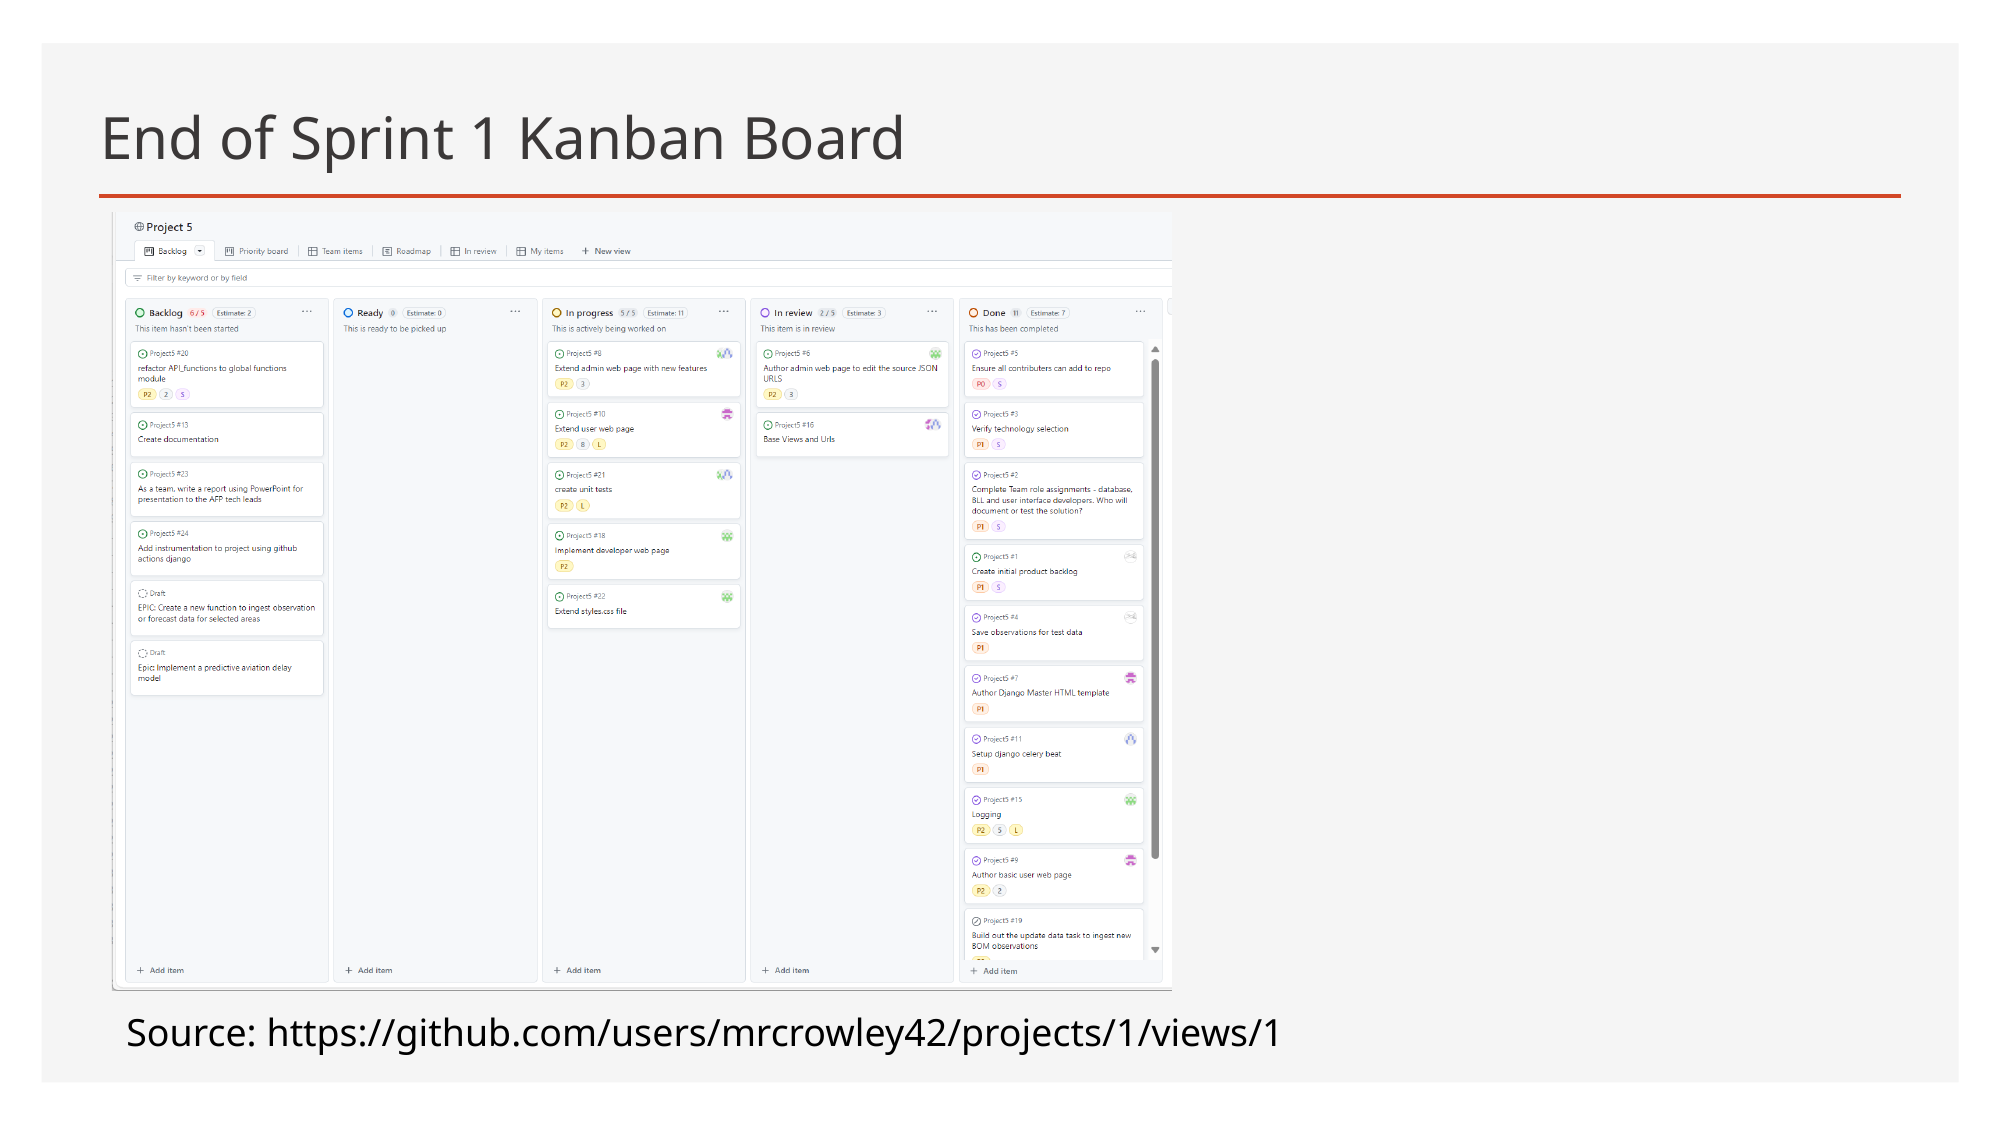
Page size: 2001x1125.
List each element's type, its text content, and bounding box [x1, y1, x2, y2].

picture [111, 212, 1172, 991]
text_box Source: https://github.com/users/mrcrowley42/projects/1/views/1 [111, 1001, 1562, 1062]
title End of Sprint 1 Kanban Board [85, 73, 1789, 179]
